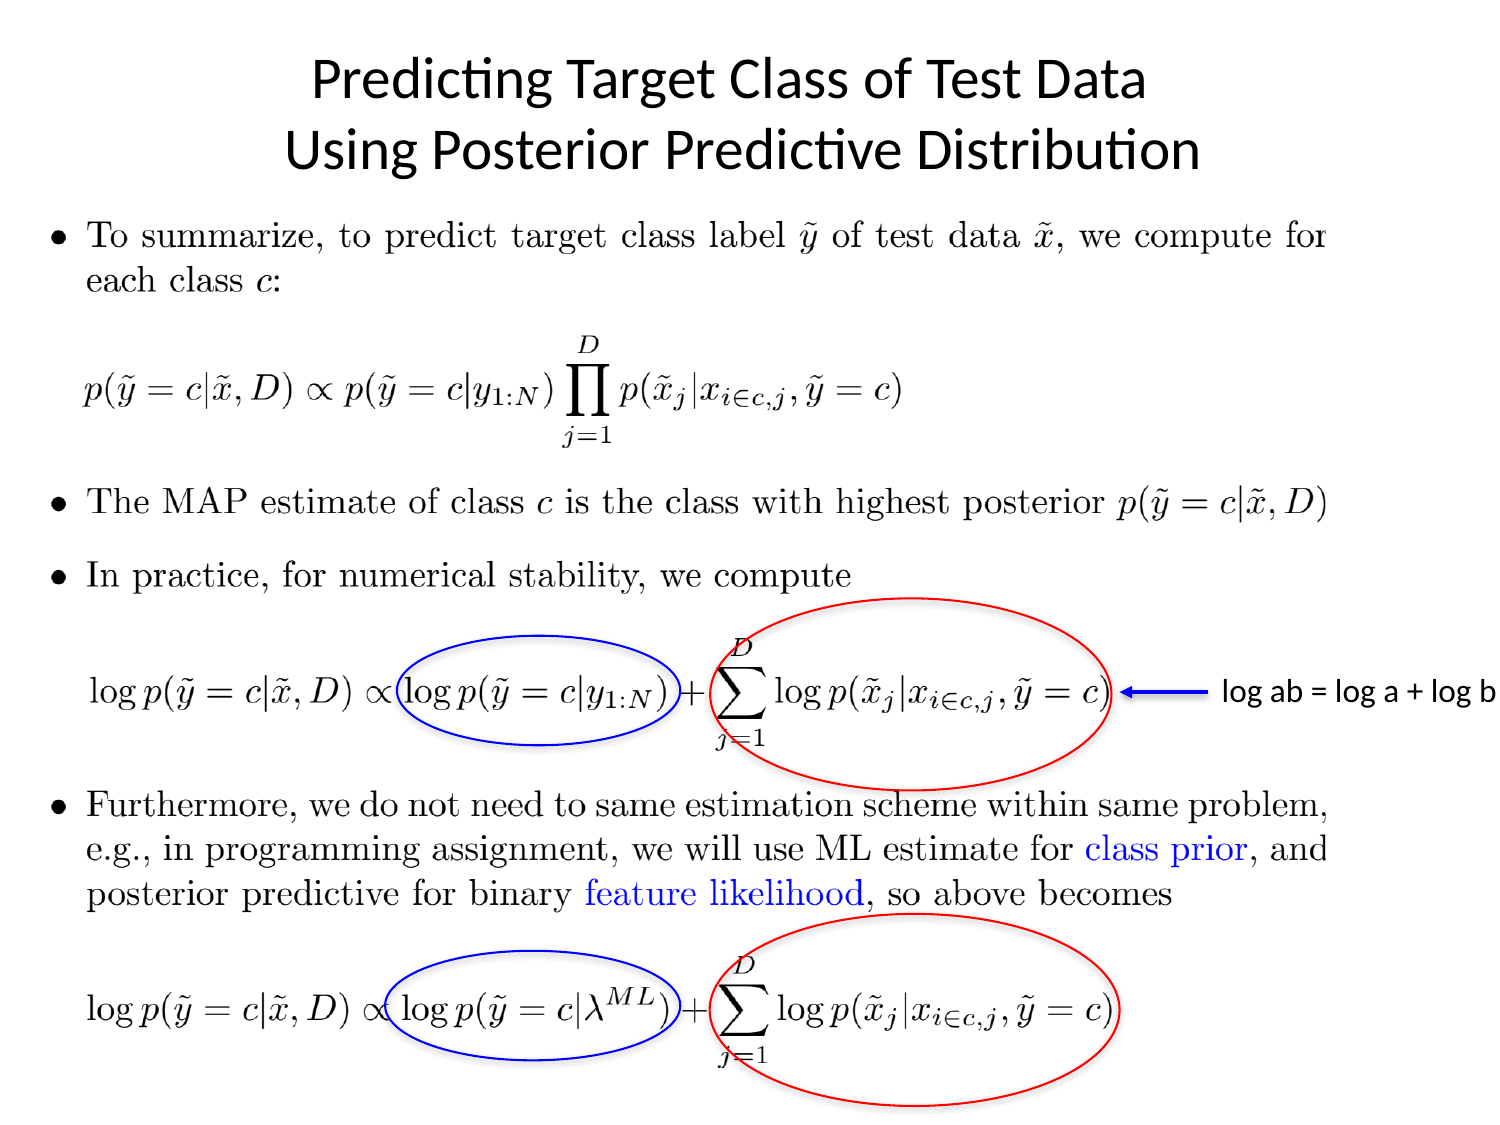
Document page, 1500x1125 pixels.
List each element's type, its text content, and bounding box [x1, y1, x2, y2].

text_box [766, 1077, 1064, 1107]
text_box log ab = log a + log b [1331, 661, 1500, 717]
picture [50, 219, 1326, 1068]
